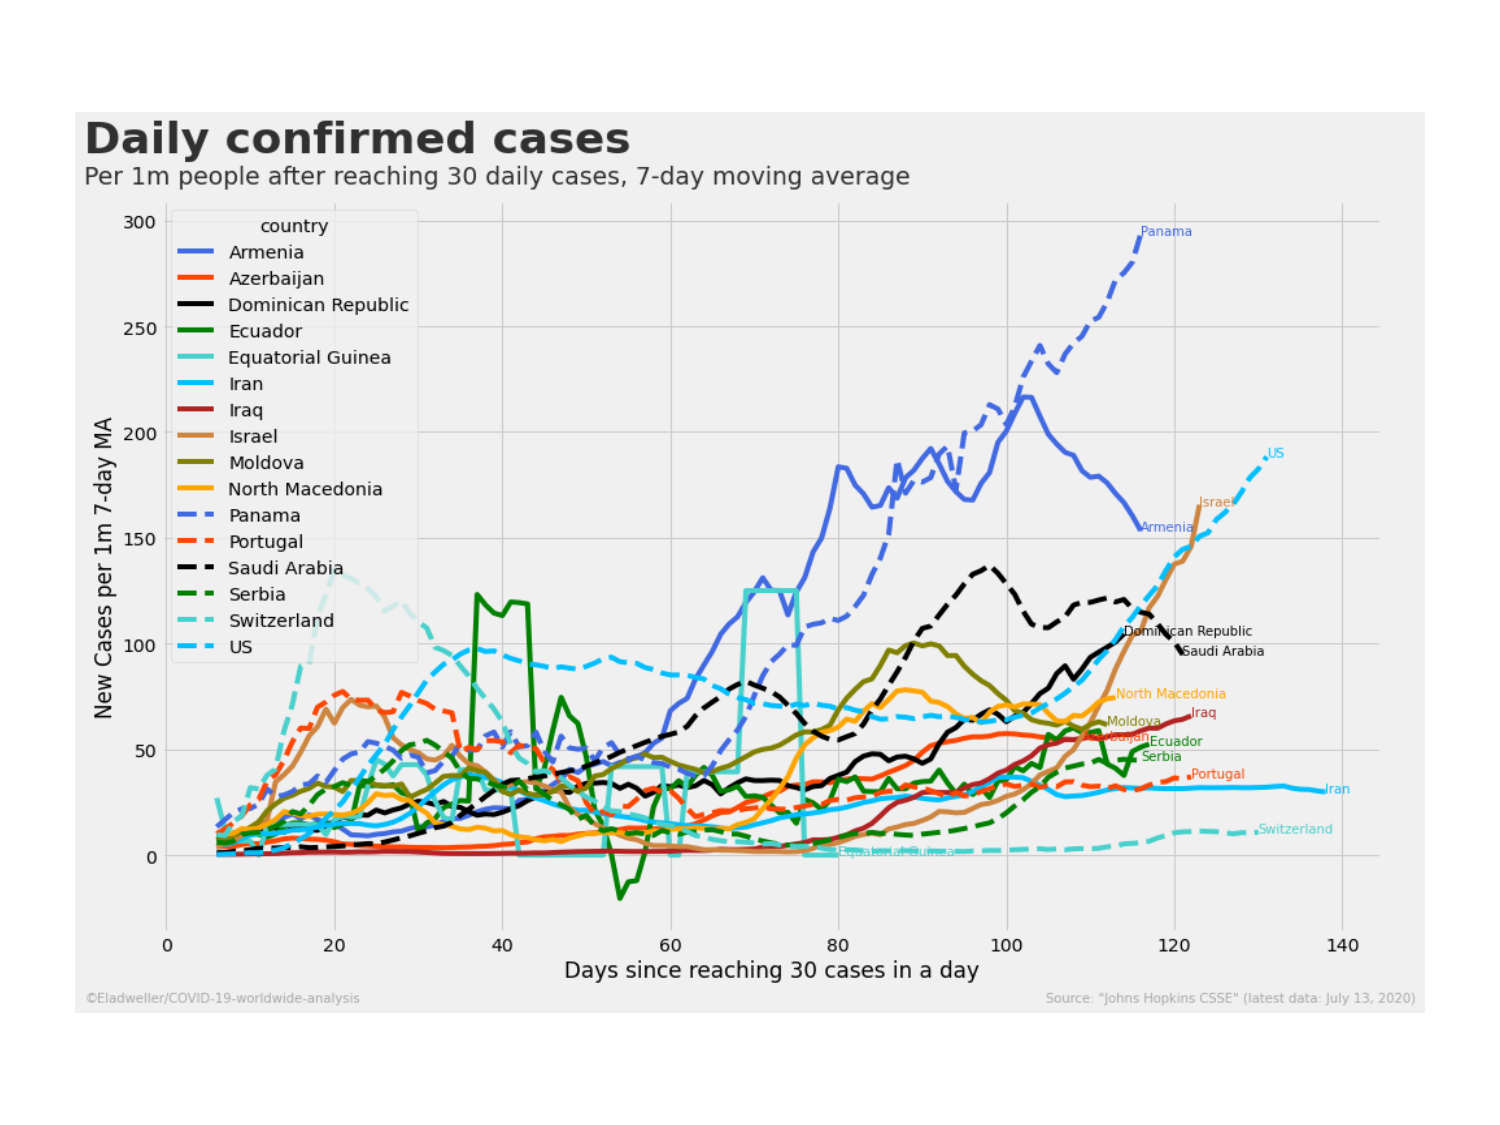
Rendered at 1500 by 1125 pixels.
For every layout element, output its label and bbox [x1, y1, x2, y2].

picture [74, 112, 1426, 1013]
